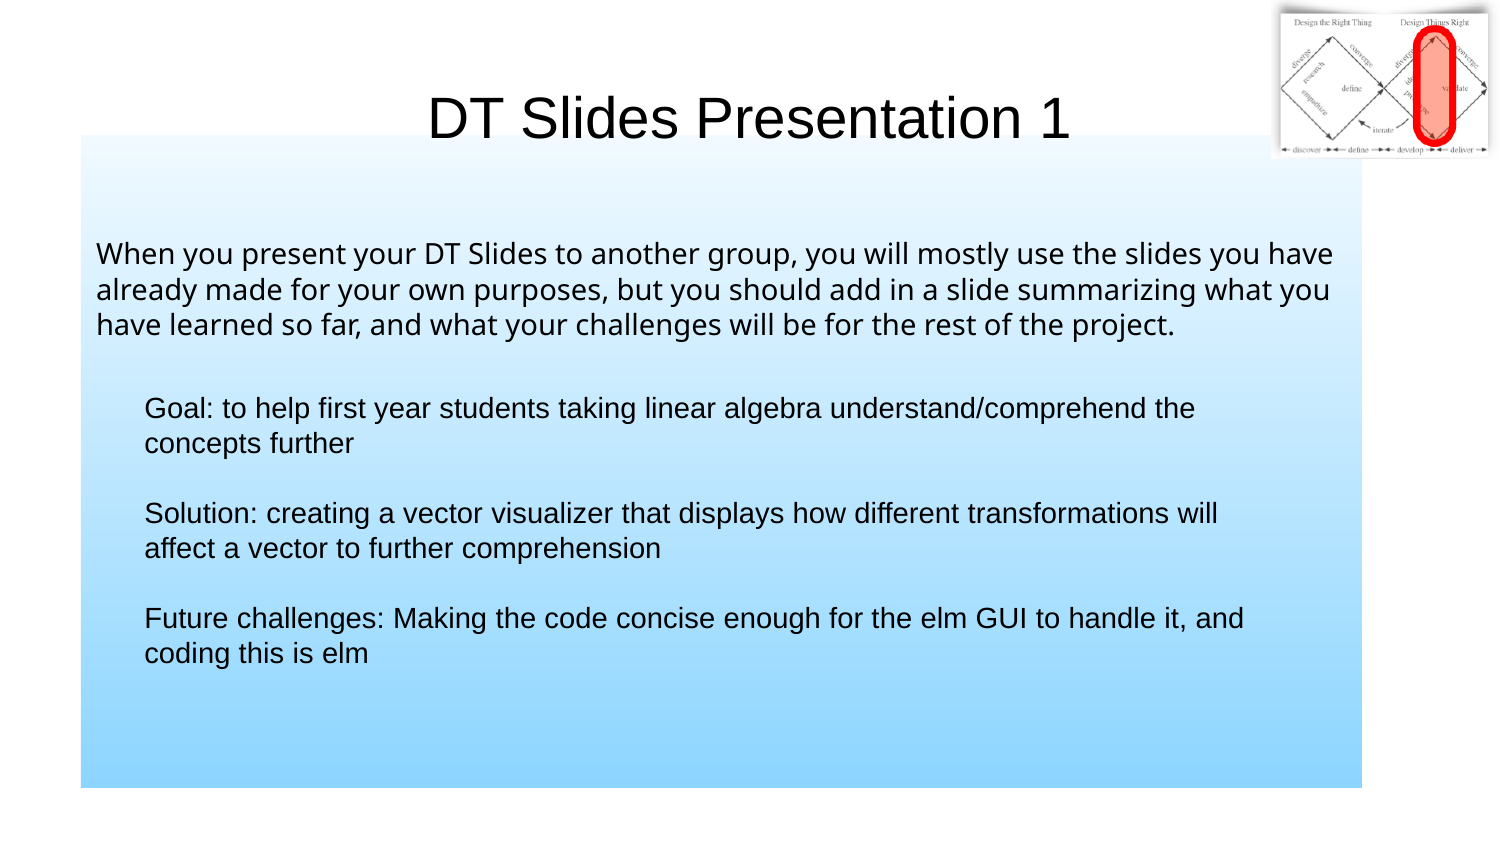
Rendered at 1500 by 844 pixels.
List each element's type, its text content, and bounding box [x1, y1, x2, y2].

picture [1271, 0, 1500, 159]
text_box DT Slides Presentation 1 [109, 21, 1391, 209]
text_box When you present your DT Slides to another group, you will mostly use the slides you have already made for your own purposes, but you should add in a slide summarizing what you have learned so far, and what your challenges will be for the rest of the project. [80, 135, 1362, 788]
text_box Goal: to help first year students taking linear algebra understand/comprehend the concepts further Solution: creating a vector visualizer that displays how different transformations will affect a vector to further comprehension Future challenges: Making the code concise enough for the elm GUI to handle it, and coding this is elm [129, 382, 1298, 712]
